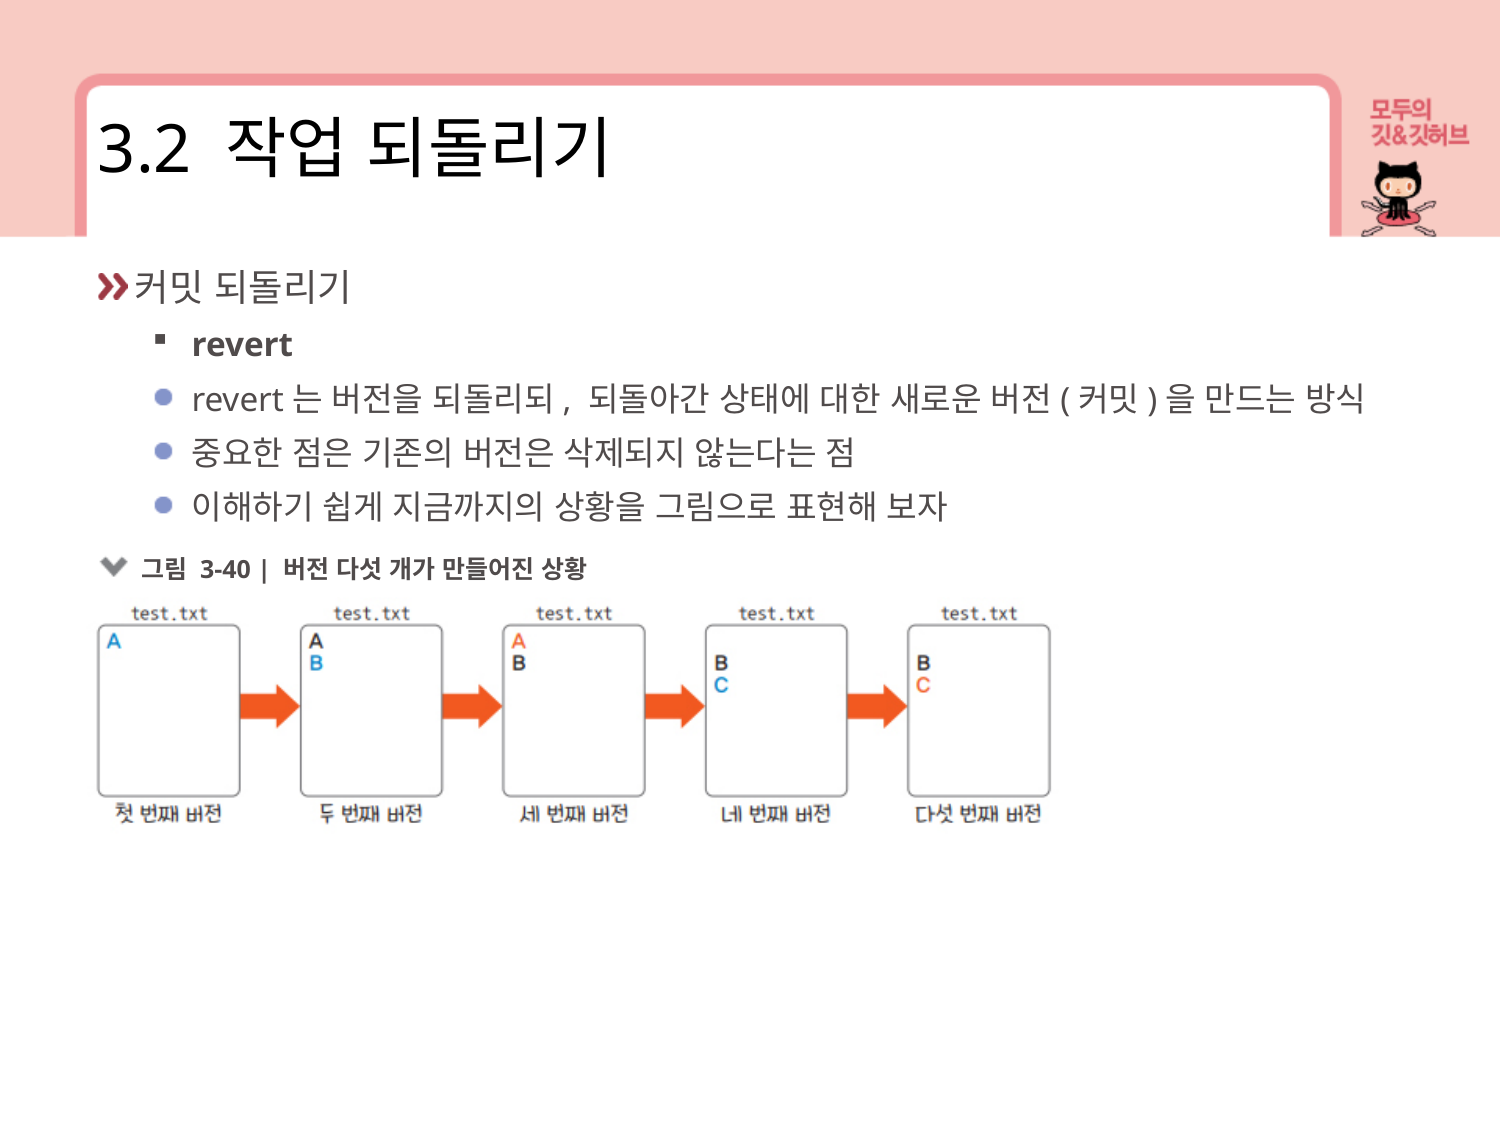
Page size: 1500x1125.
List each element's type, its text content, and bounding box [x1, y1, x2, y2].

text_box 3.2 작업 되돌리기 [82, 61, 1413, 193]
picture [0, 0, 1500, 1125]
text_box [97, 542, 1374, 589]
text_box 커밋 되돌리기 revert revert는 버전을 되돌리되, 되돌아간 상태에 대한 새로운 버전(커밋)을 만드는 방식 중요한 점은 기존의 버전은 삭제되지 않는다는 점 이해하기 쉽게 지금까지의 상황을 그림으로 표현해 보자 [82, 252, 1413, 1067]
